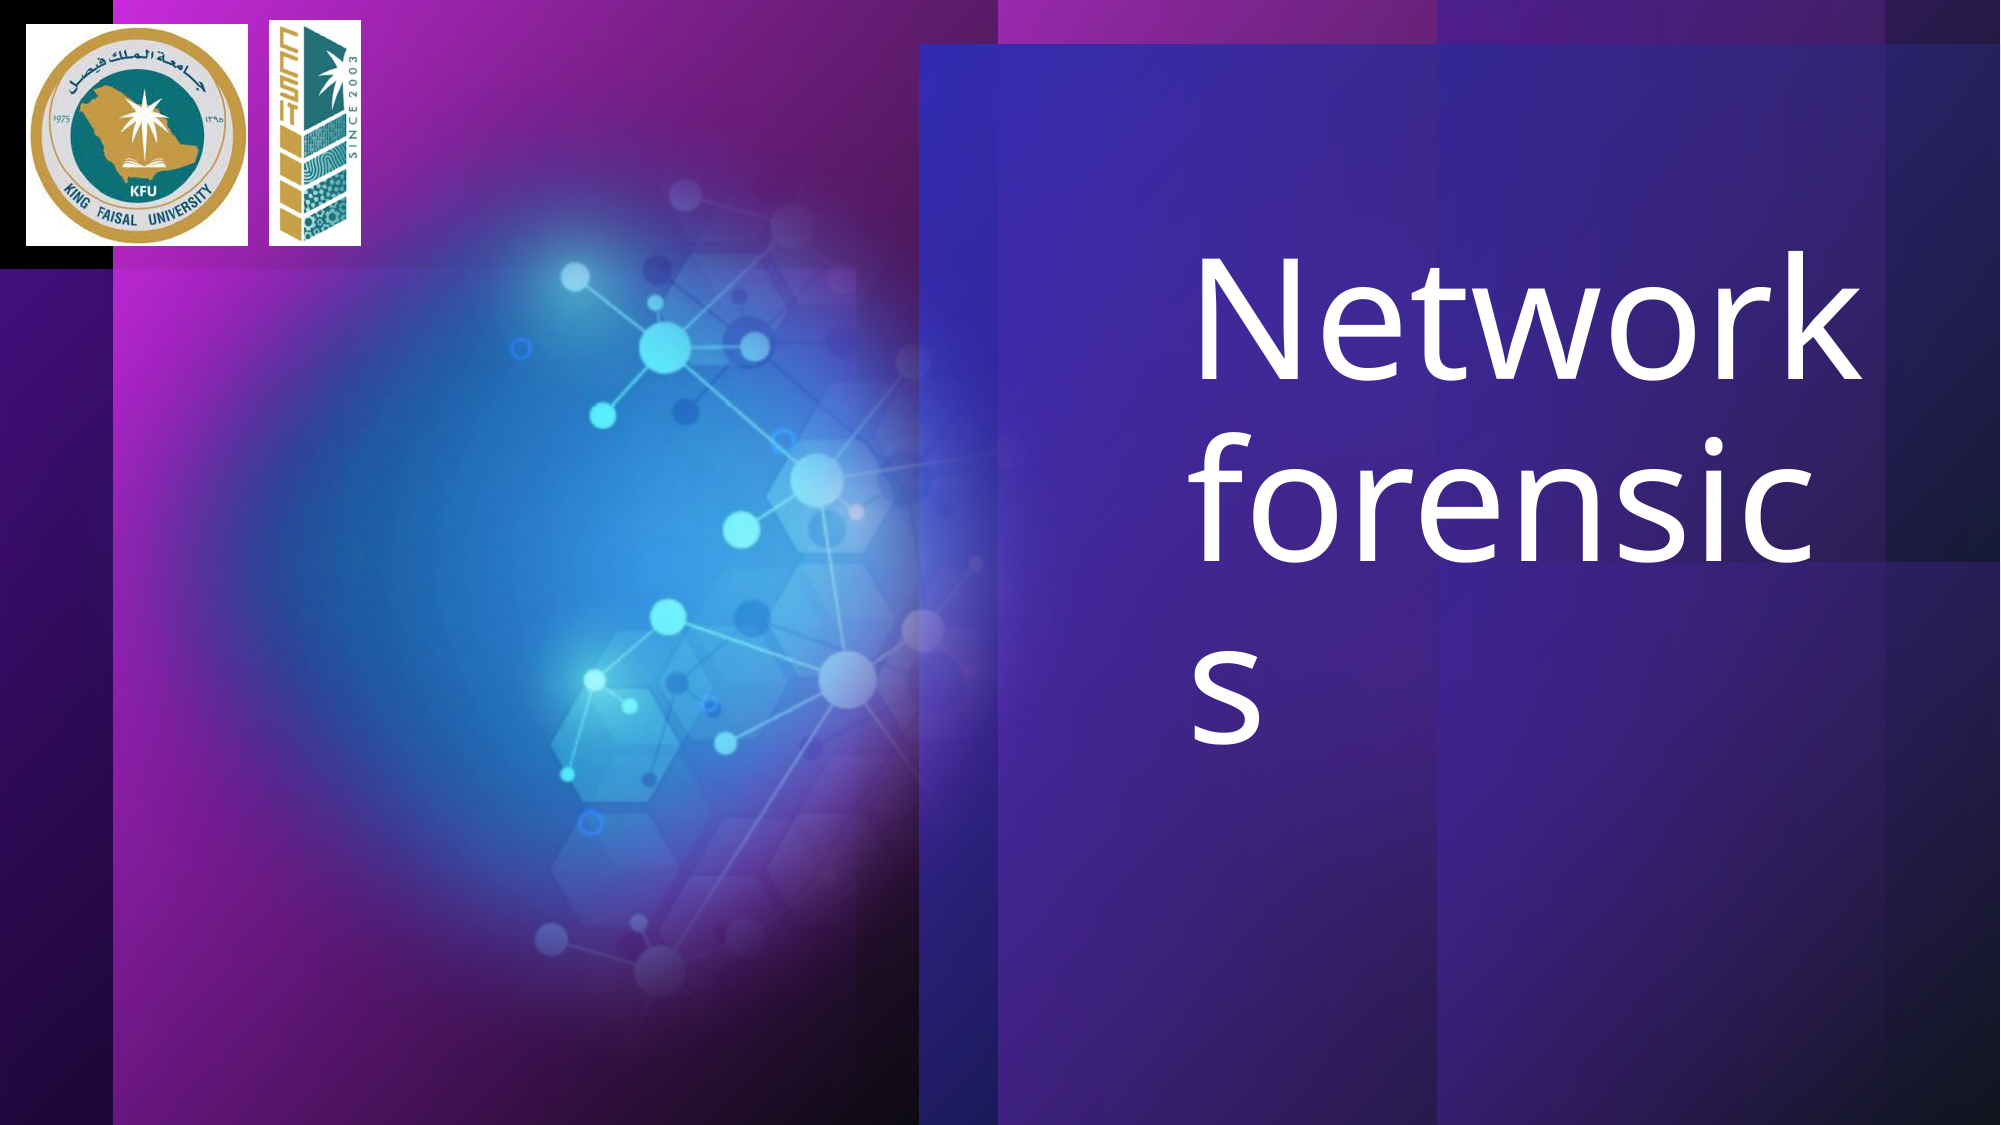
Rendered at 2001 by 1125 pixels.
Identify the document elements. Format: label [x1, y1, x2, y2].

picture [0, 0, 1125, 1125]
text_box [1125, 0, 2000, 1125]
